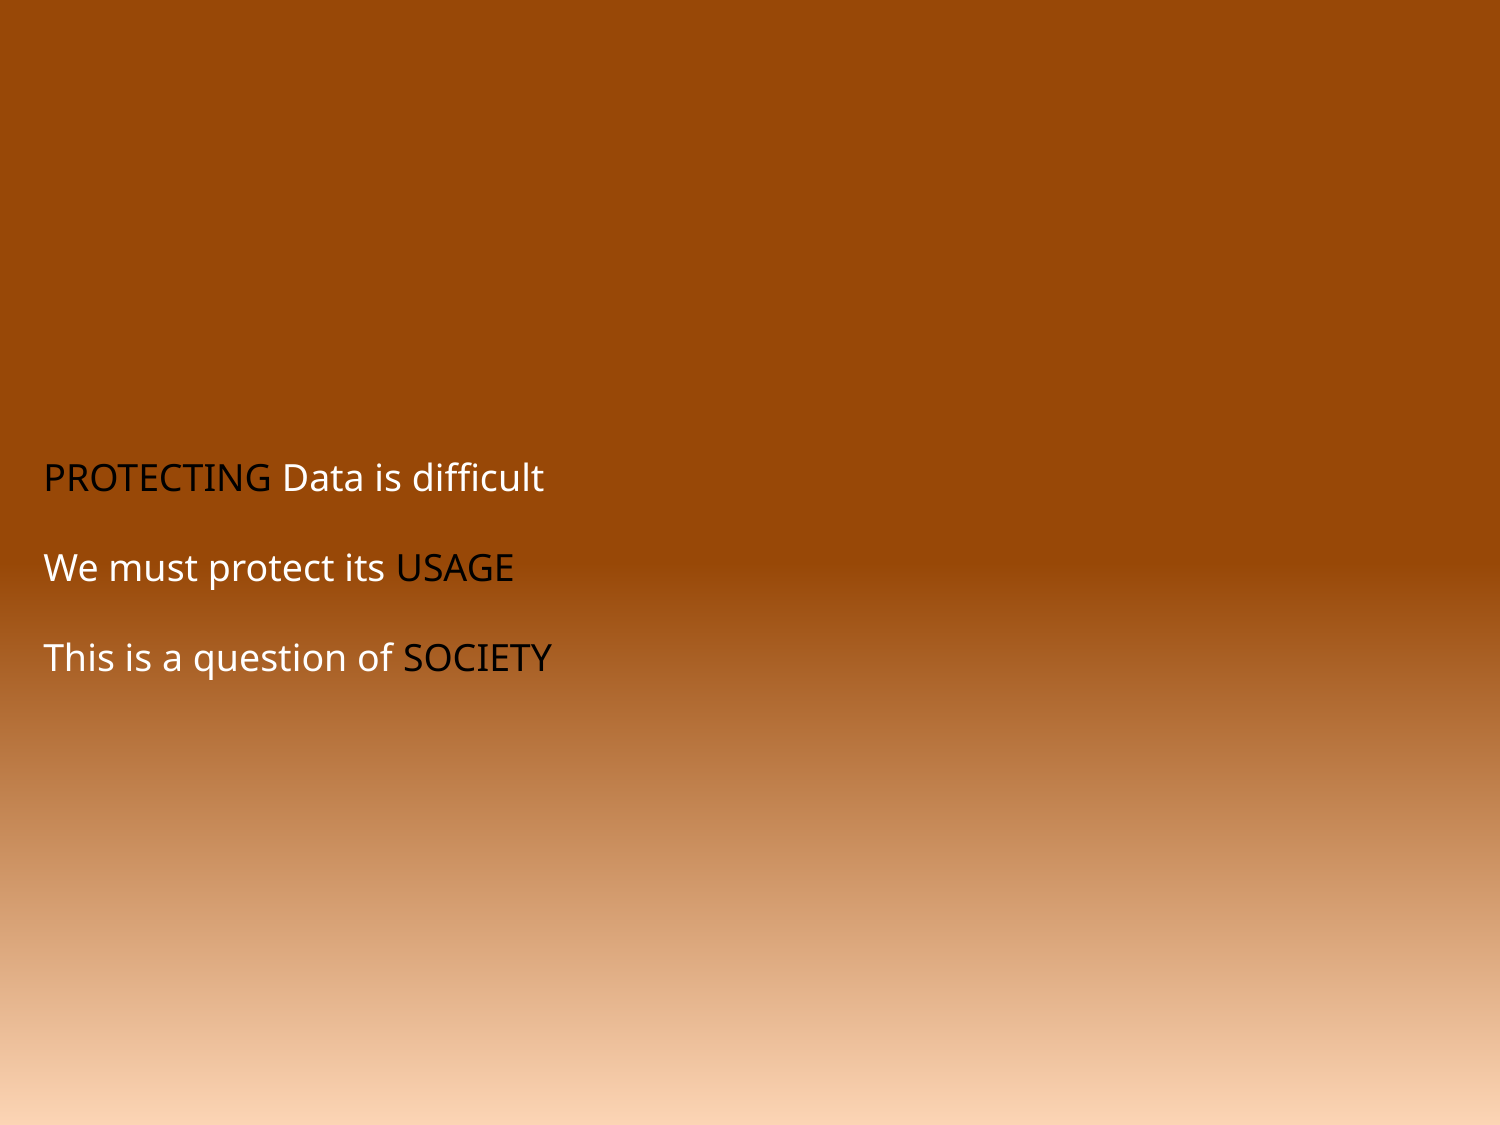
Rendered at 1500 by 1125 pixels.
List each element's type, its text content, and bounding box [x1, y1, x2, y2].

title PROTECTING Data is difficult We must protect its USAGE This is a question of SOCIETY [28, 446, 1500, 688]
